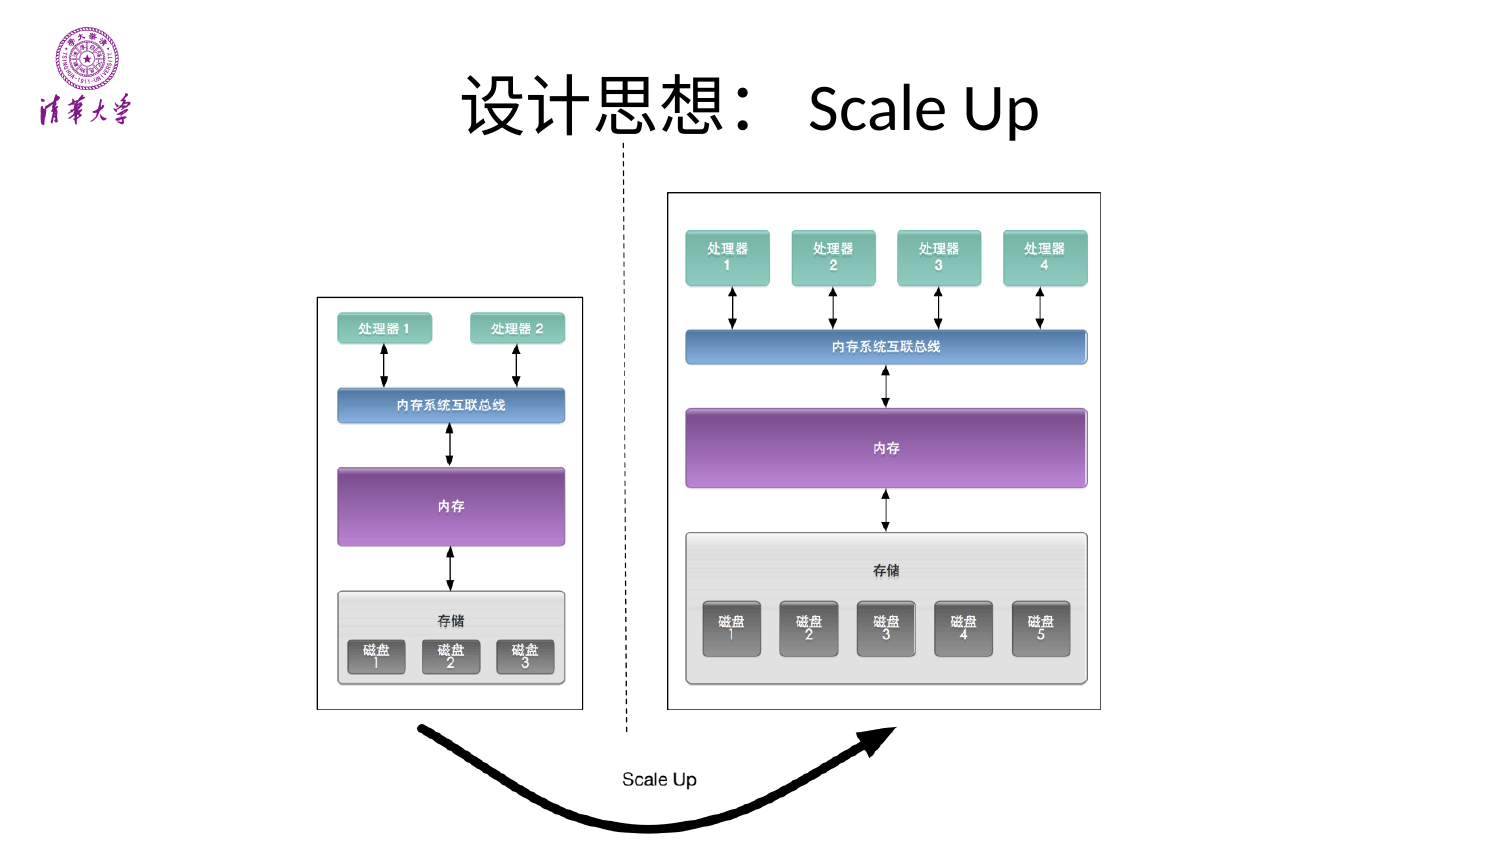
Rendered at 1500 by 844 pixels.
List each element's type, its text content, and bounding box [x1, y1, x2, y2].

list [304, 141, 1110, 844]
title 设计思想：Scale Up [75, 33, 1425, 175]
